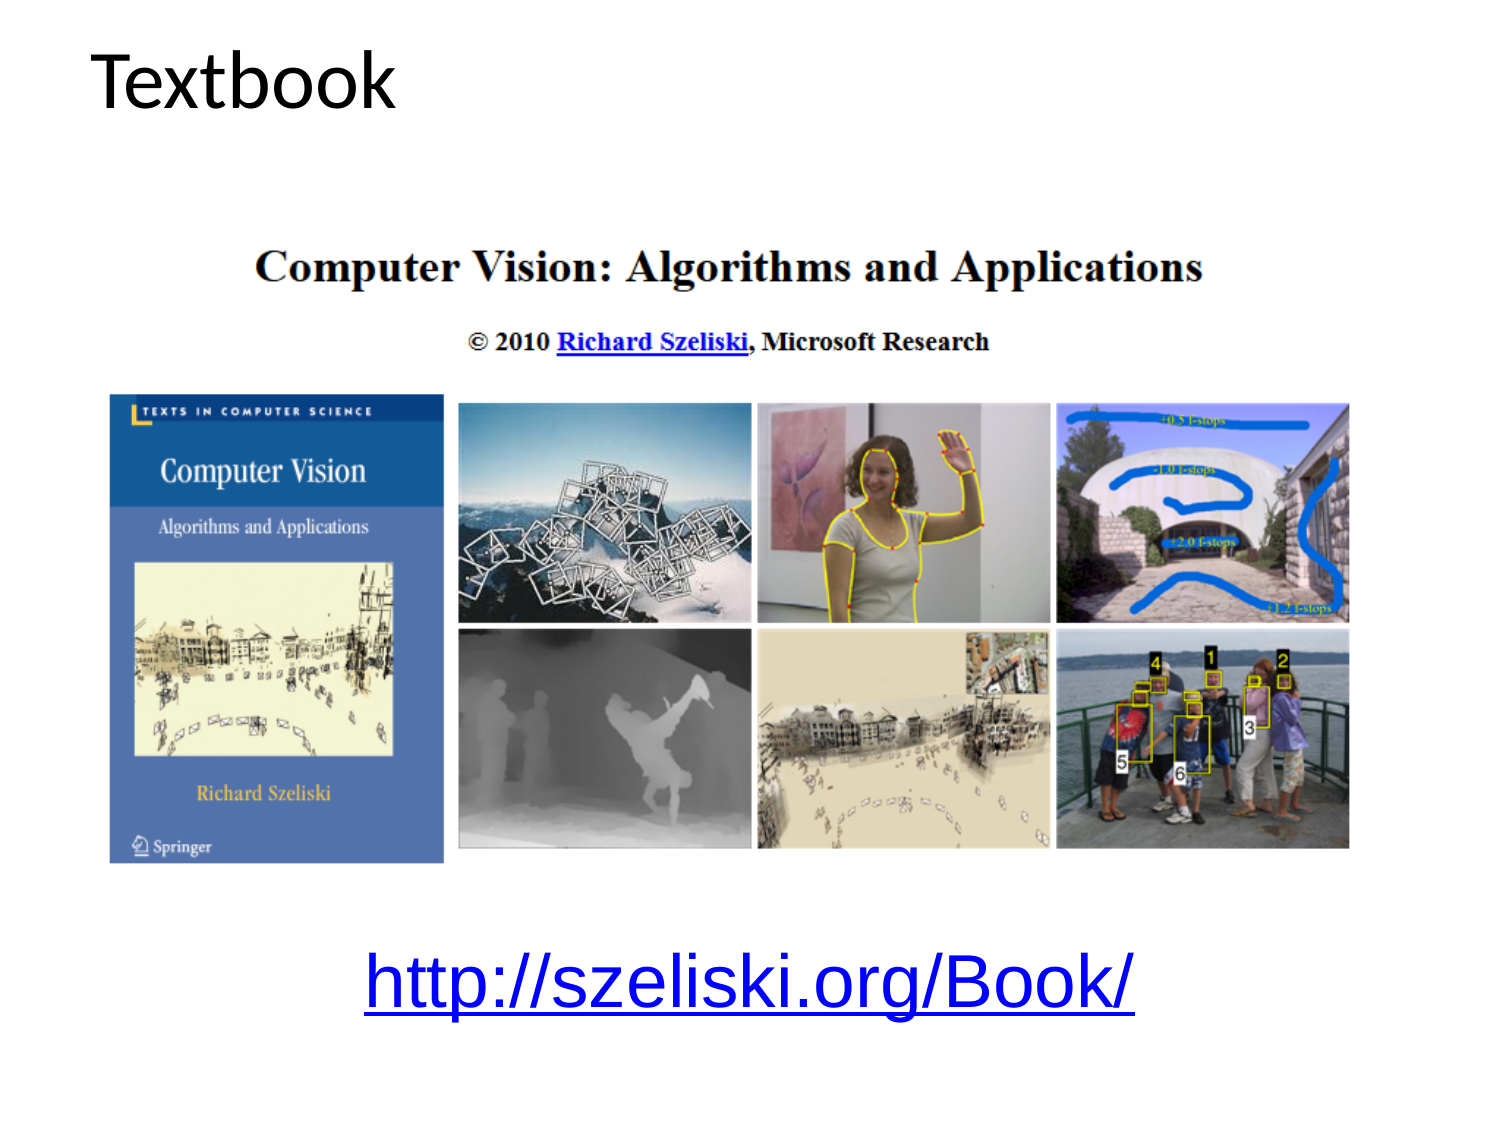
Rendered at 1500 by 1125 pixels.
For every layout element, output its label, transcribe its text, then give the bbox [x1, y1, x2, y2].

text_box http://szeliski.org/Book/ [207, 924, 1293, 1030]
picture [0, 231, 1397, 877]
title Textbook [74, 0, 1426, 151]
